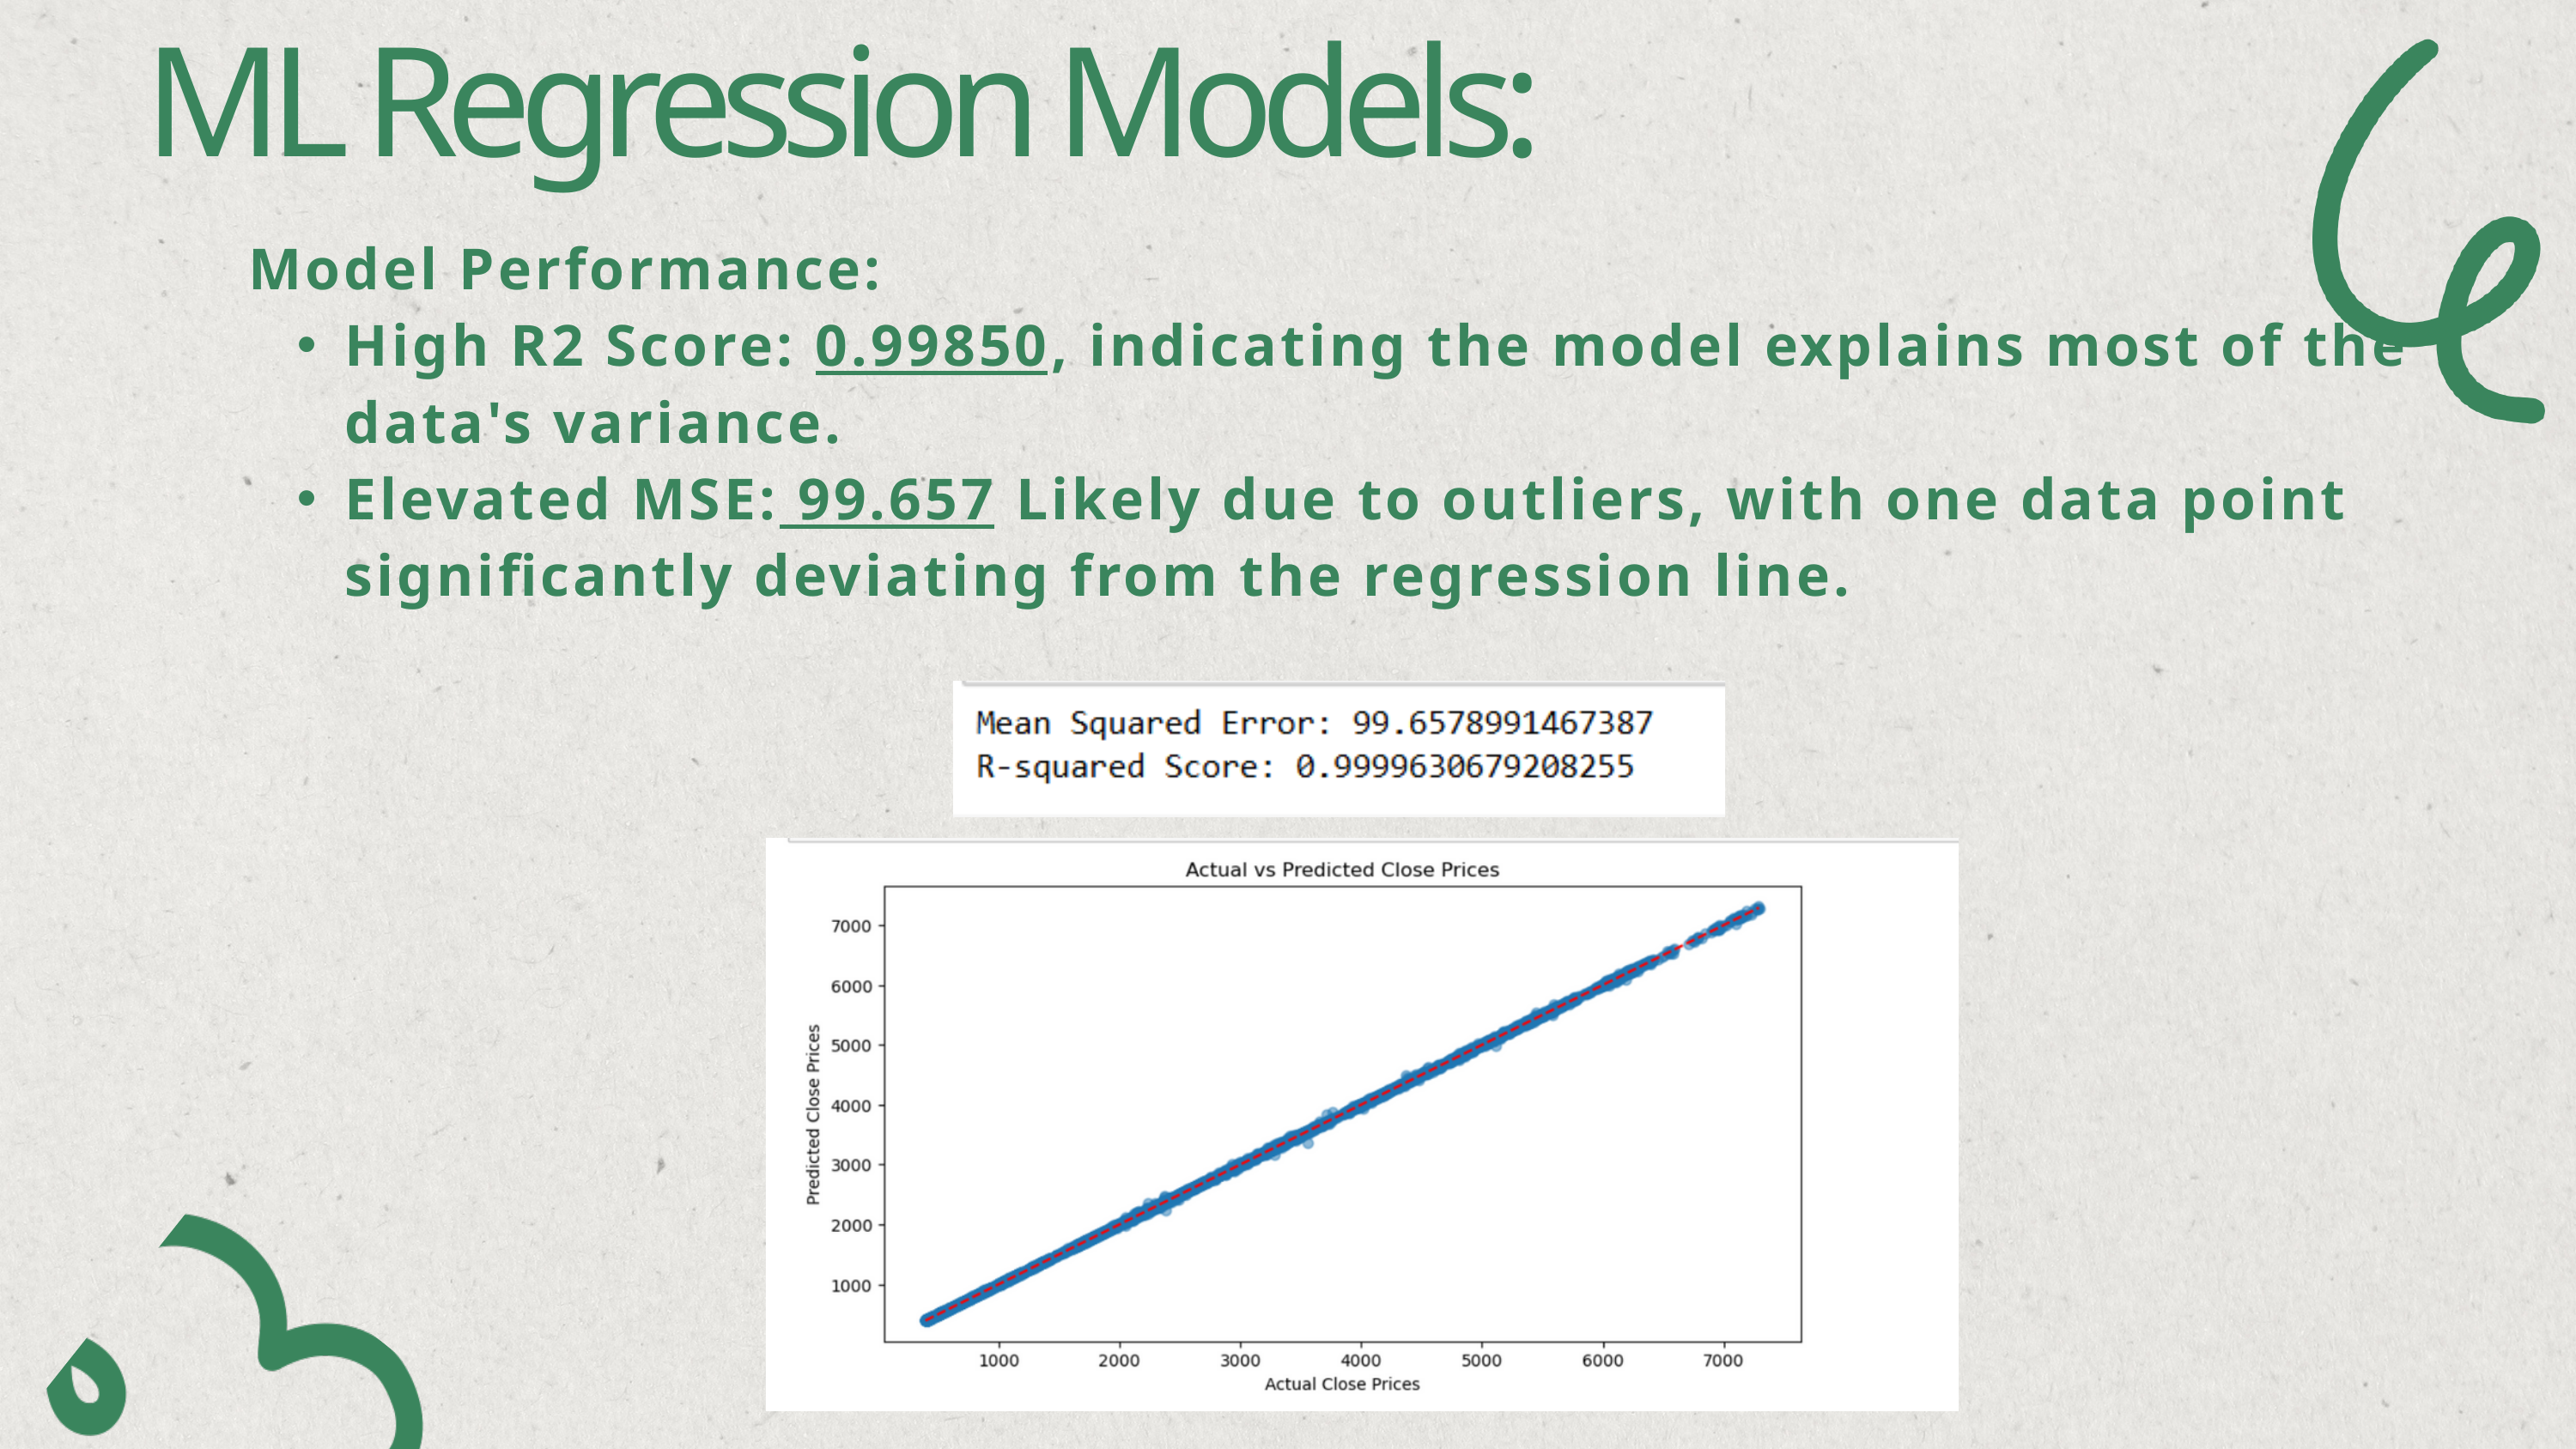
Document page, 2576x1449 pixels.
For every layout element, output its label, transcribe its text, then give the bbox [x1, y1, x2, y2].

text_box Model Performance: High R2 Score: 0.99850, indicating the model explains most of the data's variance. Elevated MSE: 99.657 Likely due to outliers, with one data point significantly deviating from the regression line. [248, 224, 2430, 685]
text_box [2311, 36, 2551, 427]
text_box [952, 685, 1726, 817]
text_box [765, 838, 1959, 1411]
text_box [0, 1196, 475, 1449]
text_box [0, 0, 2576, 1449]
text_box ML Regression Models: [144, 41, 2311, 188]
